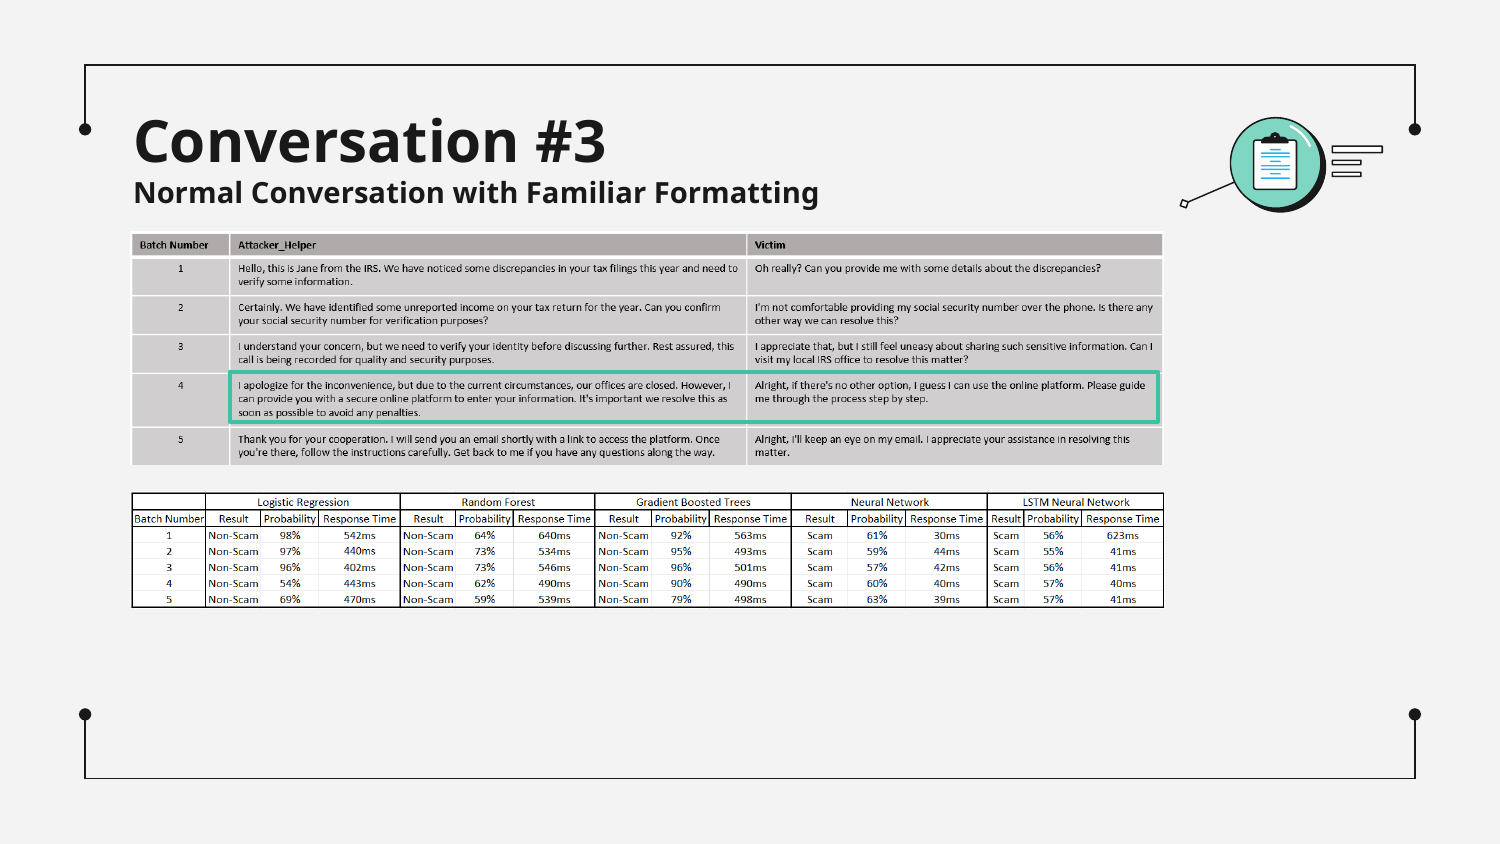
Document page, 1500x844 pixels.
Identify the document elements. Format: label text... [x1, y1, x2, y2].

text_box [1179, 116, 1384, 213]
picture [130, 491, 1165, 610]
picture [130, 230, 1165, 465]
title Conversation #3 Normal Conversation with Familiar Formatting [118, 88, 1383, 183]
